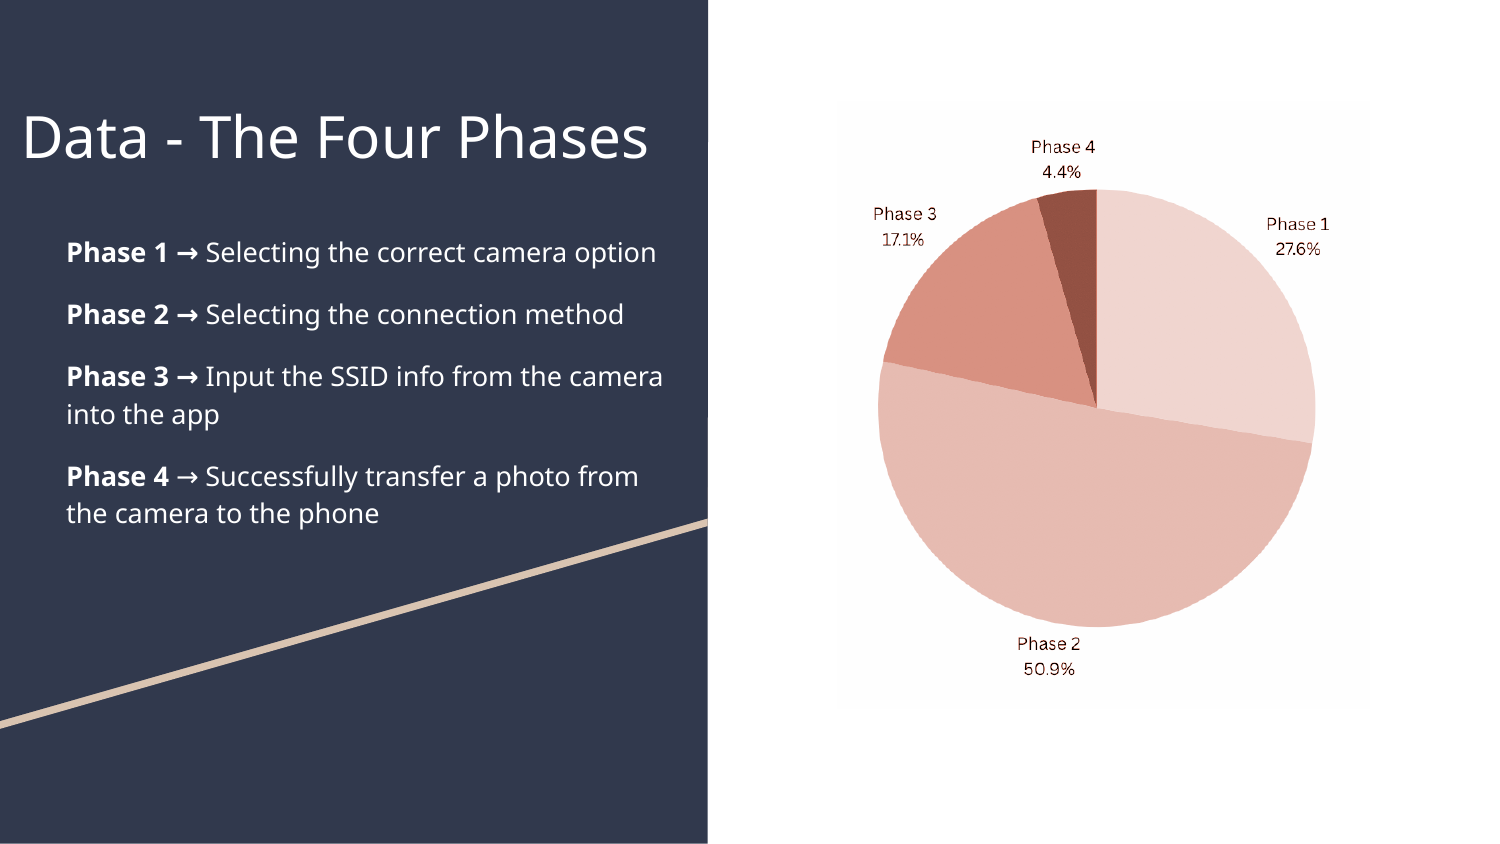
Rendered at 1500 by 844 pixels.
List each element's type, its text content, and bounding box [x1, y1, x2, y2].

title Data - The Four Phases [6, 85, 706, 497]
picture [837, 100, 1370, 709]
text_box Phase 1 → Selecting the correct camera option Phase 2 → Selecting the connection method Phase 3 → Input the SSID info from the camera into the app Phase 4 → Successfully transfer a photo from the camera to the phone [51, 215, 682, 545]
